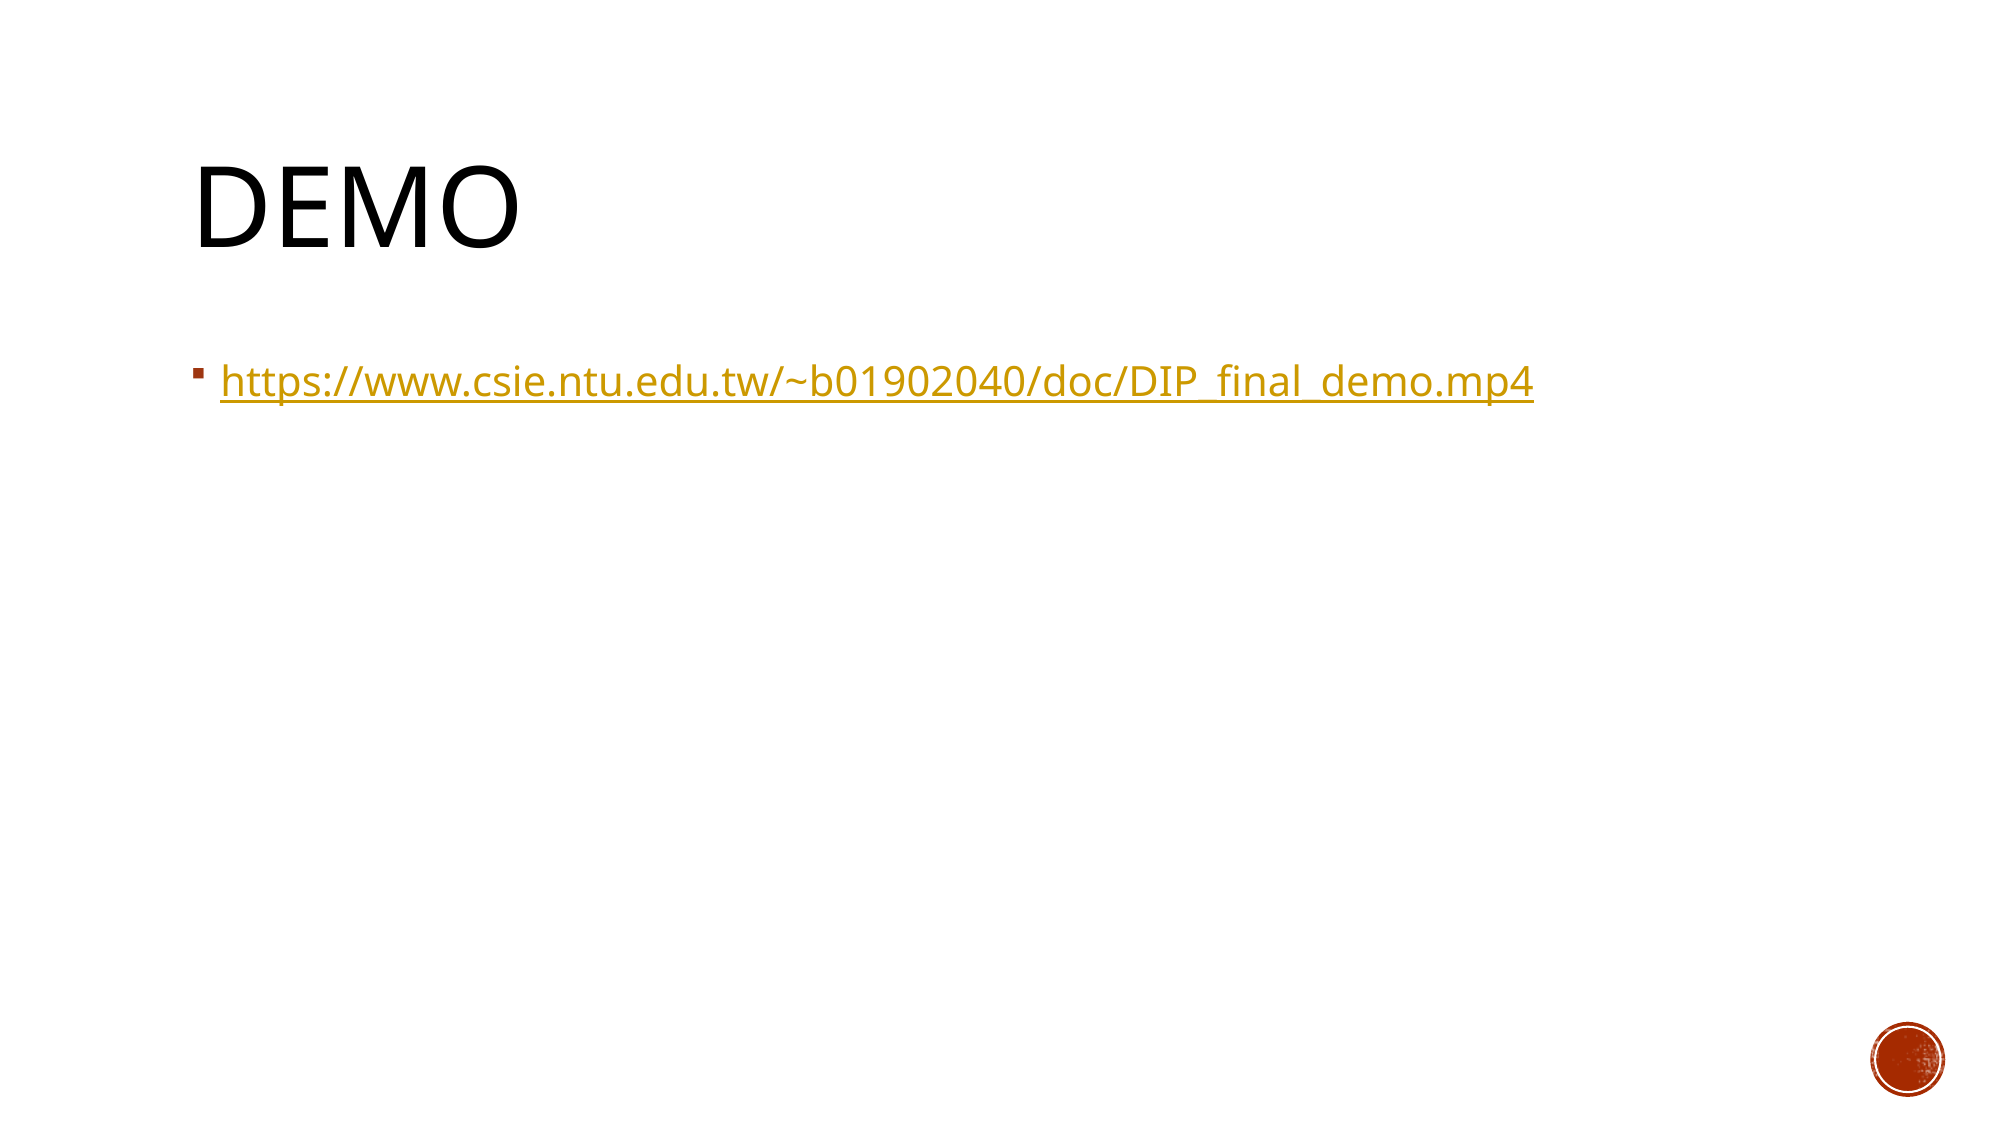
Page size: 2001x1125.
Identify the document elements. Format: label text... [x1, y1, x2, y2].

title Demo [175, 79, 1826, 344]
list https://www.csie.ntu.edu.tw/~b01902040/doc/DIP_final_demo.mp4 [175, 348, 1826, 1013]
